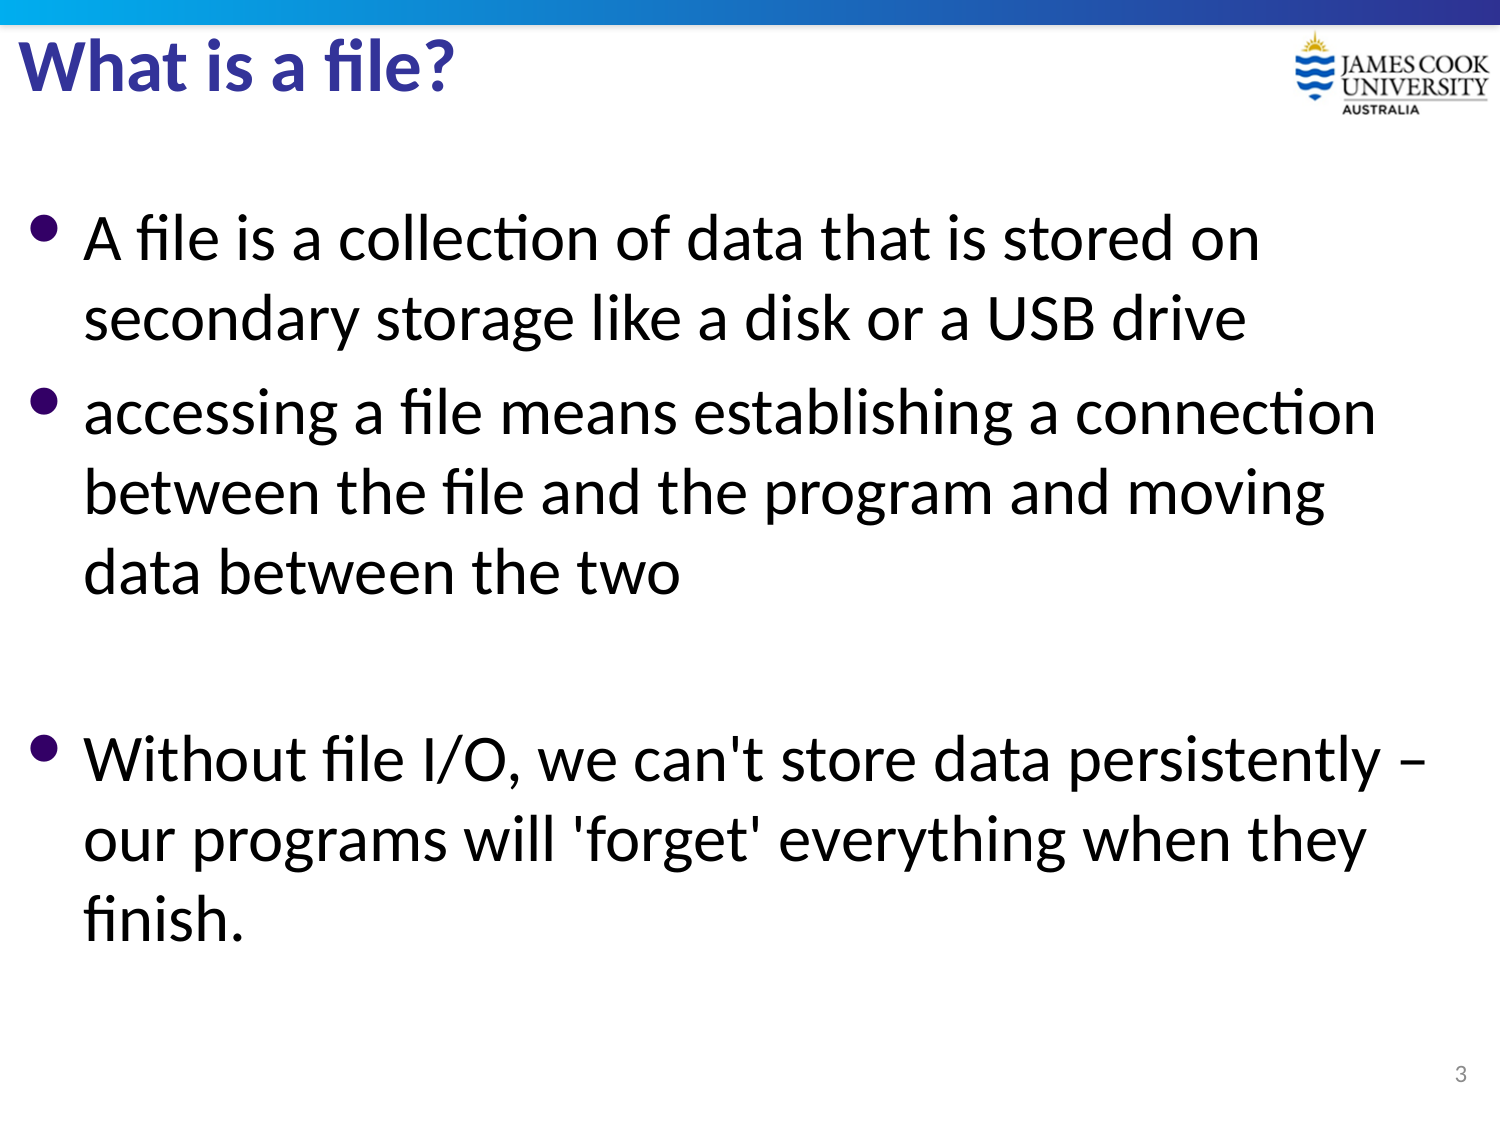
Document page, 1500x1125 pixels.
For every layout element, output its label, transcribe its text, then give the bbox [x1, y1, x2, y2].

list A file is a collection of data that is stored on secondary storage like a disk or a USB drive accessing a file means establishing a connection between the file and the program and moving data between the two Without file I/O, we can't store data persistently – our programs will 'forget' everything when they finish. [11, 186, 1477, 1029]
picture [1287, 25, 1500, 123]
title What is a file? [3, 8, 1411, 89]
slide_number 3 [1074, 1042, 1483, 1103]
